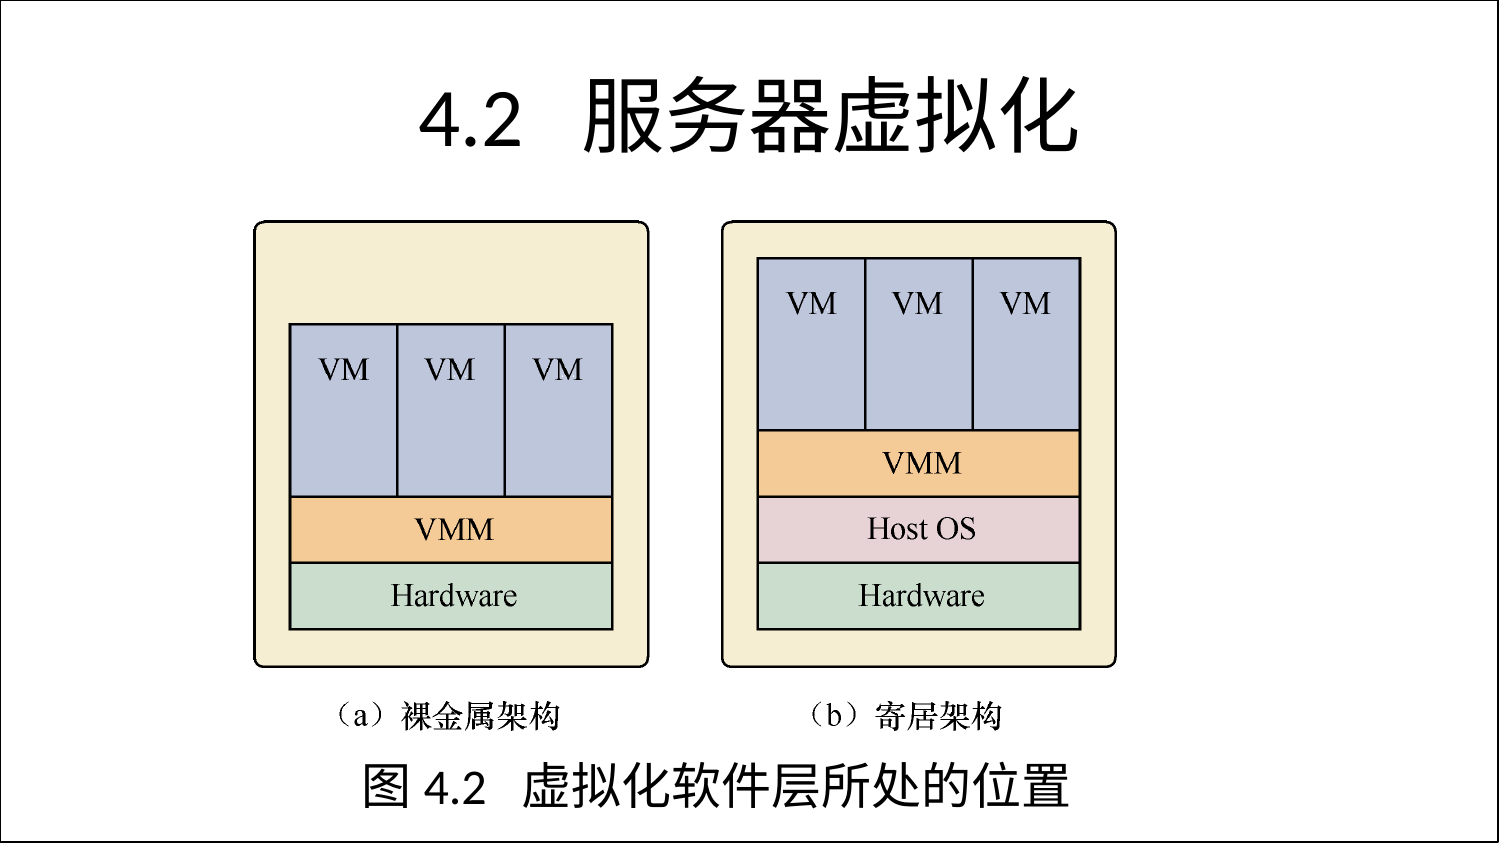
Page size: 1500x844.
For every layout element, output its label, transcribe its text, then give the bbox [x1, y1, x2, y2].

title 图4.2 虚拟化软件层所处的位置 [41, 714, 1392, 844]
picture [253, 220, 1117, 731]
text_box 4.2 服务器虚拟化 [74, 42, 1425, 184]
